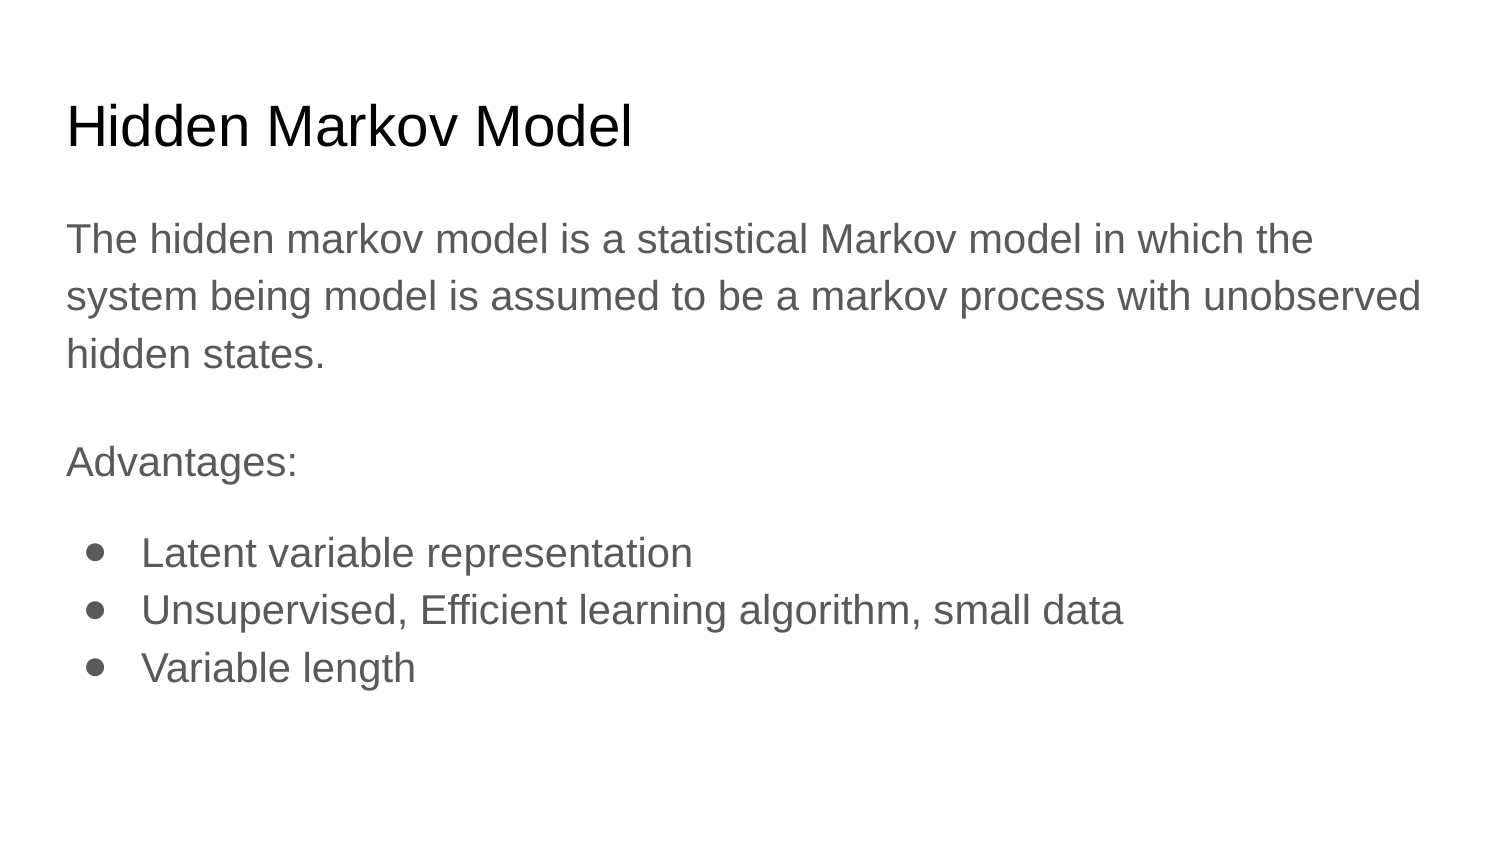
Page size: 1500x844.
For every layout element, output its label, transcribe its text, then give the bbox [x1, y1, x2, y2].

title Hidden Markov Model [51, 72, 1449, 167]
list The hidden markov model is a statistical Markov model in which the system being model is assumed to be a markov process with unobserved hidden states. Advantages: Latent variable representation Unsupervised, Efficient learning algorithm, small data Variable length [51, 189, 1449, 750]
